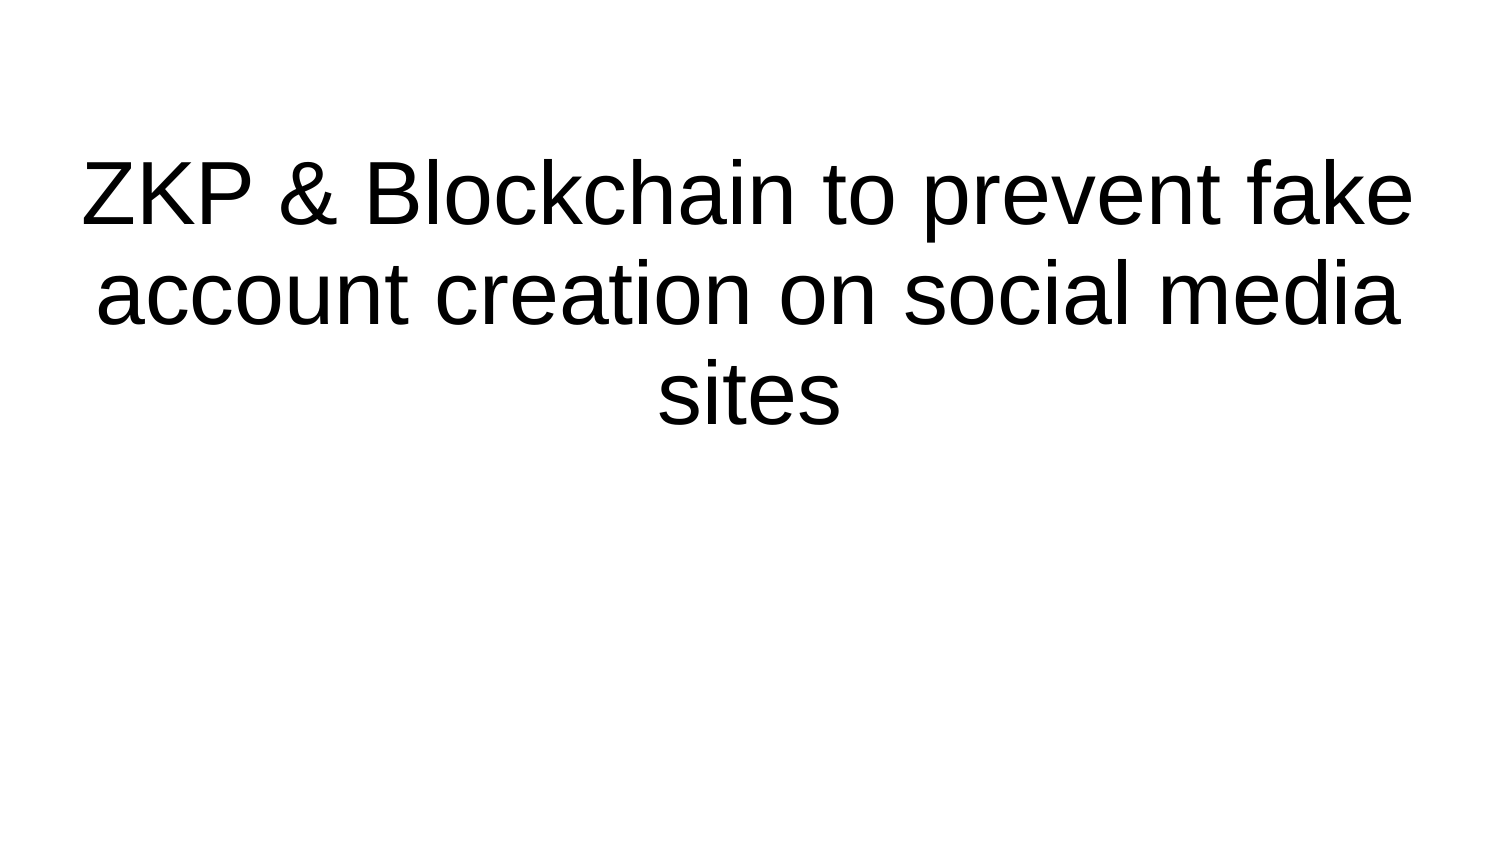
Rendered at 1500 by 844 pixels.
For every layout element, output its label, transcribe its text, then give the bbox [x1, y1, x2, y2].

title ZKP & Blockchain to prevent fake account creation on social media sites [51, 122, 1449, 459]
